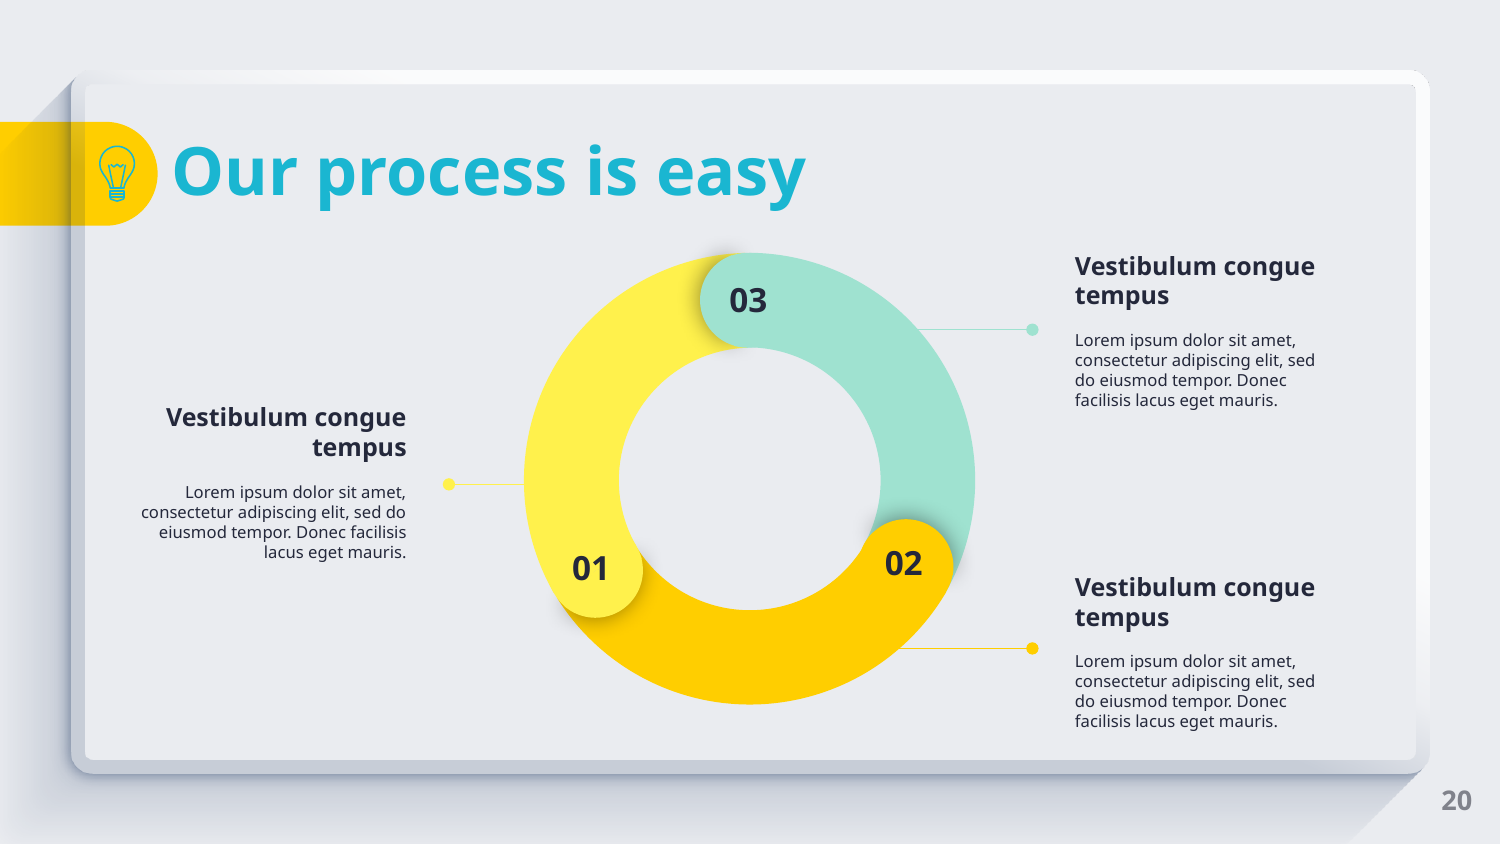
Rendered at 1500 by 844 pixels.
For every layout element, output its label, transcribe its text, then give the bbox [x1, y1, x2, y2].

picture [0, 0, 1500, 844]
title Our process is easy [171, 121, 1354, 168]
slide_number 20 [1414, 759, 1500, 844]
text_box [99, 146, 135, 202]
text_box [125, 169, 1354, 792]
